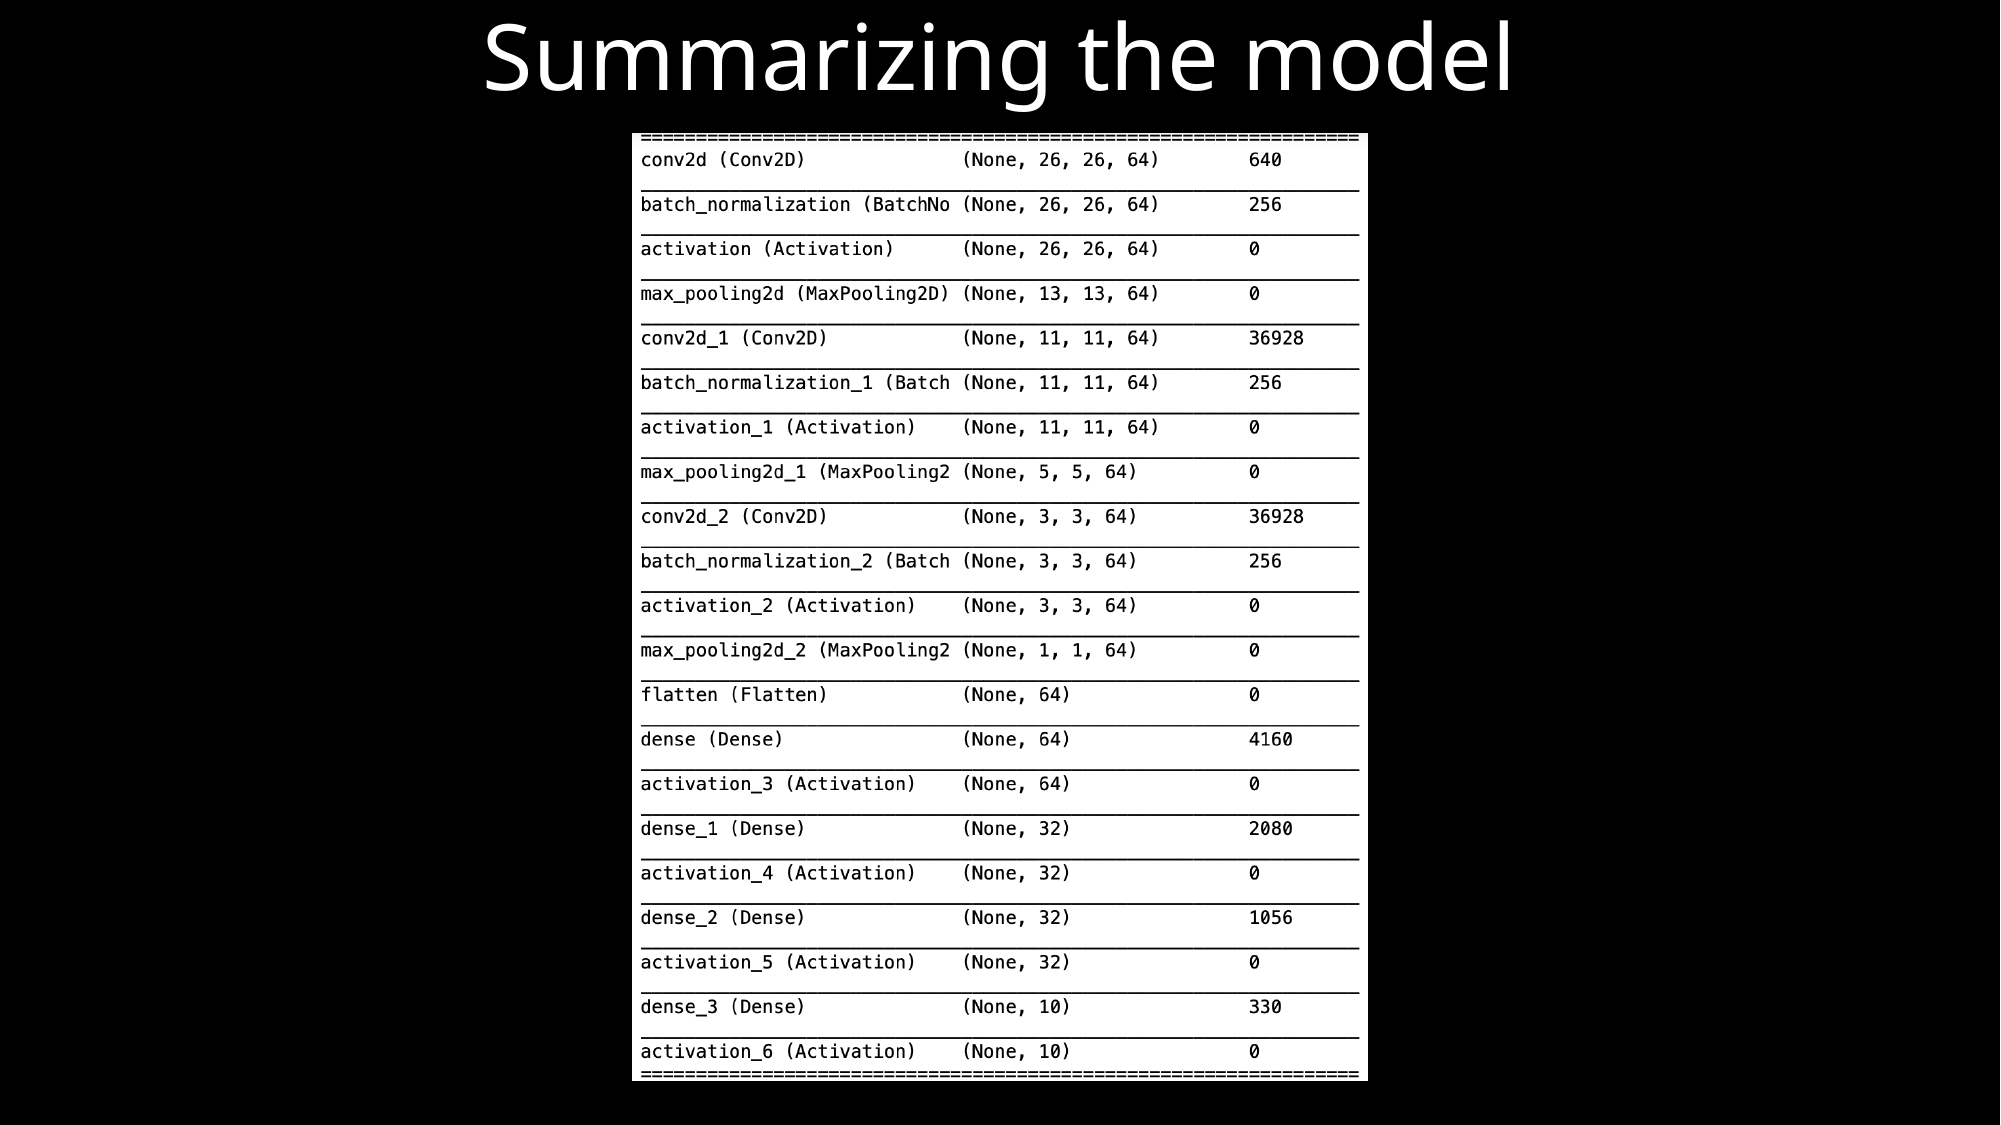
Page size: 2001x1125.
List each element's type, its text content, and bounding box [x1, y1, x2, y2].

title Summarizing the model [137, 0, 1863, 170]
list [632, 133, 1368, 1081]
